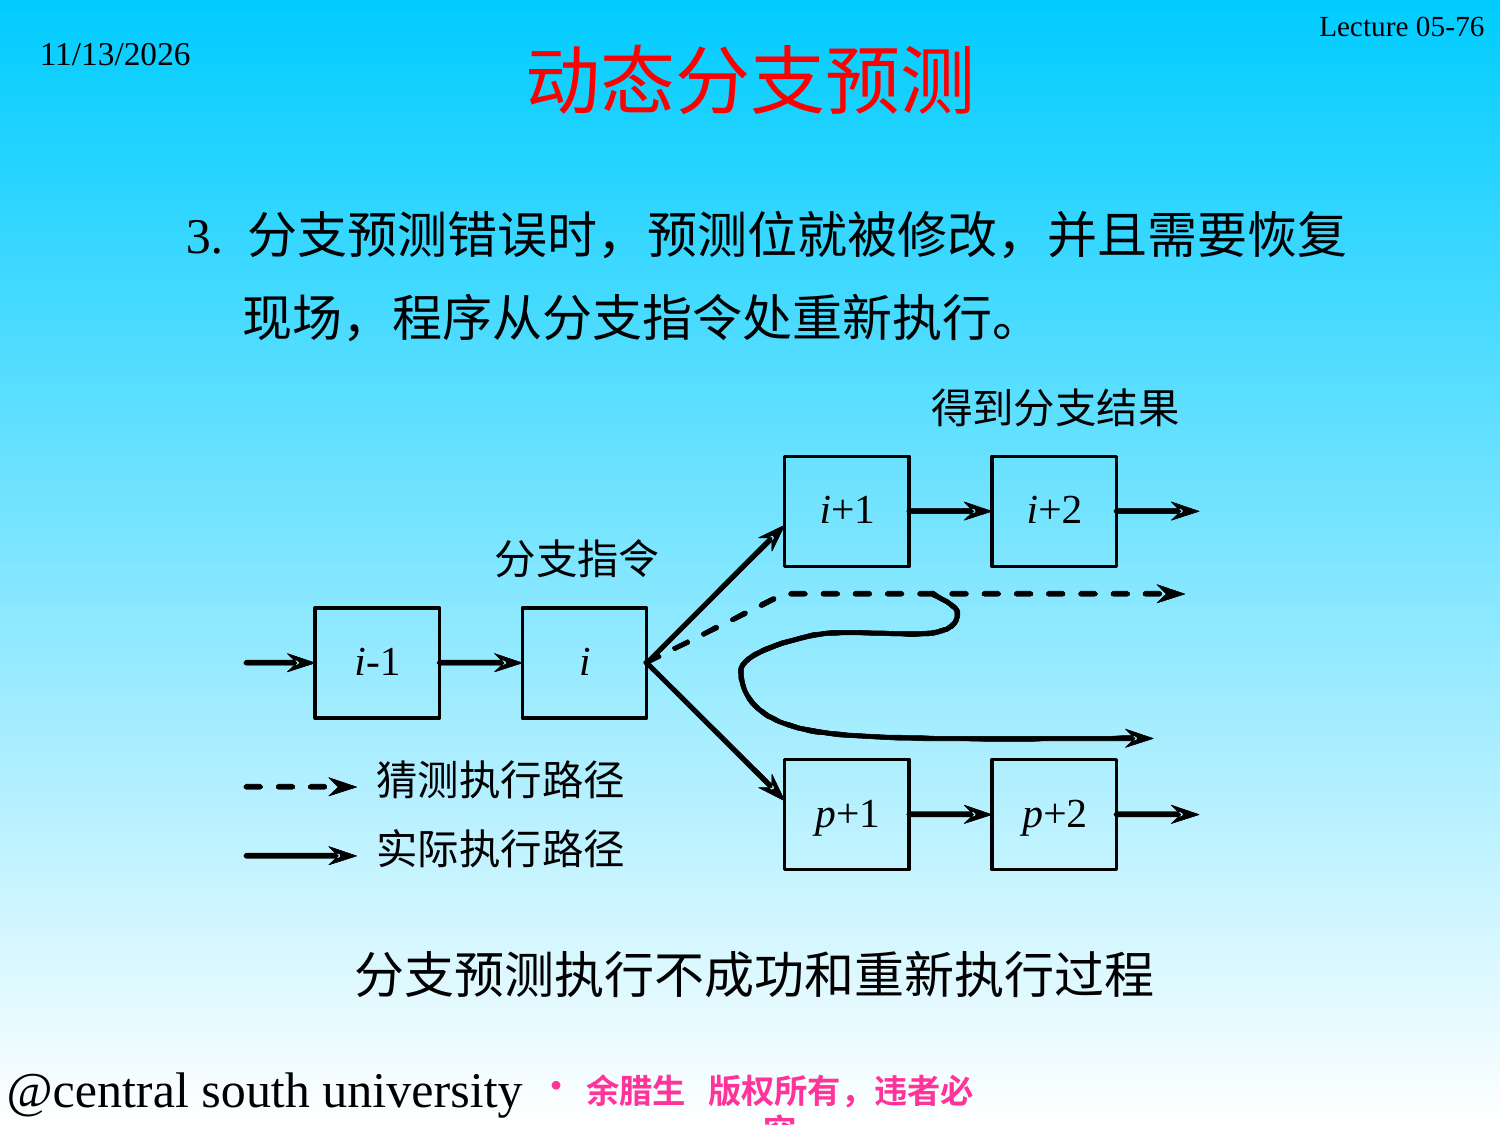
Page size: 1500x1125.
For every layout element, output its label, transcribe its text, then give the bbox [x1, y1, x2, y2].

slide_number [24, 24, 338, 101]
footer 余腊生 版权所有，违者必究 [524, 1062, 1001, 1125]
text_box 动态分支预测 [386, 37, 1114, 131]
text_box 3. 分支预测错误时，预测位就被修改，并且需要恢复 现场，程序从分支指令处重新执行。 [171, 184, 1376, 354]
slide_number Lecture 05-76 [1187, 0, 1500, 76]
text_box [41, 172, 1471, 1059]
text_box 分支预测执行不成功和重新执行过程 [242, 935, 1255, 1011]
picture [241, 373, 1206, 899]
